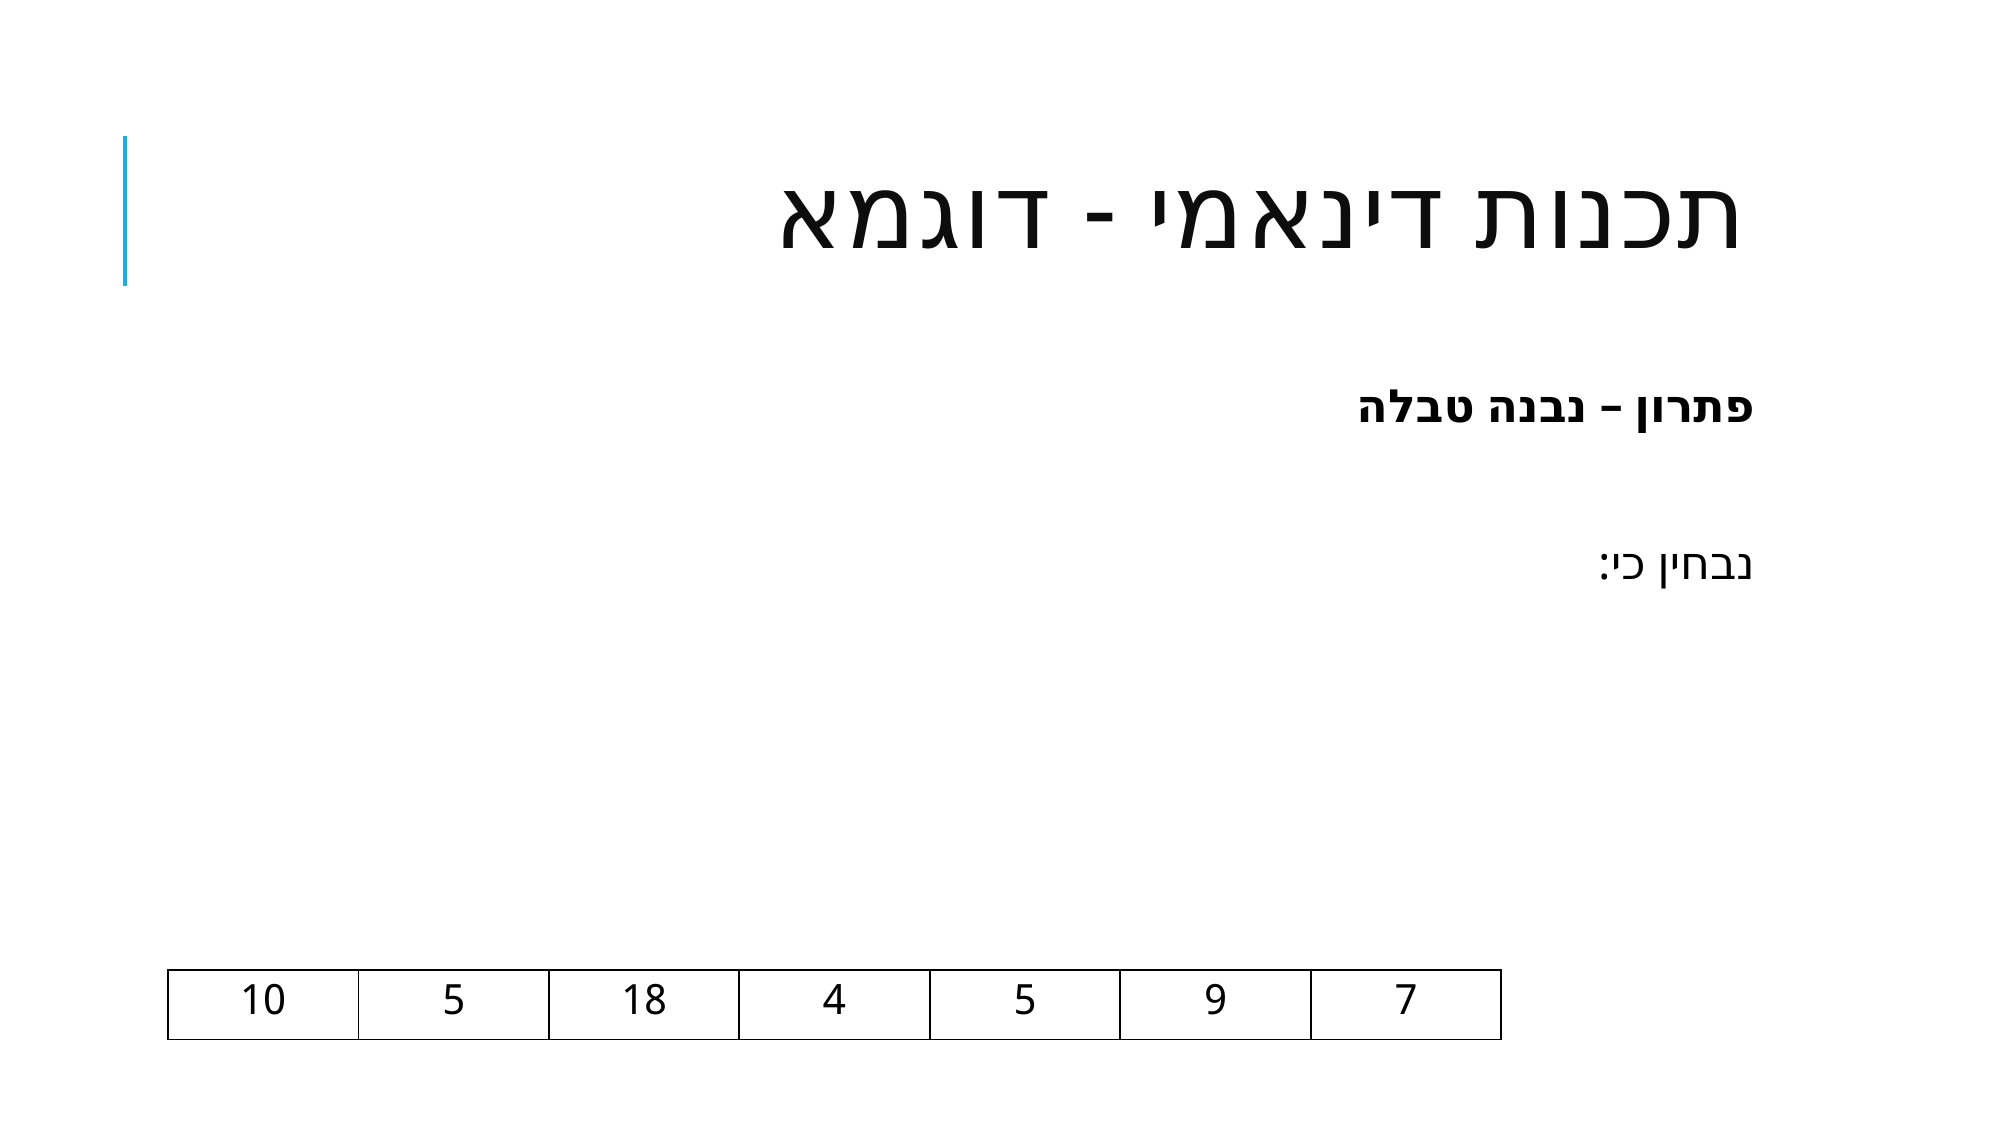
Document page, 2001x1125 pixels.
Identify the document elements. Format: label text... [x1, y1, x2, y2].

table_header 9 [1121, 971, 1310, 1039]
table_header 4 [740, 971, 929, 1039]
table_header 18 [550, 971, 738, 1039]
table_header 5 [931, 971, 1119, 1039]
table_header 10 [169, 971, 358, 1039]
title תכנות דינאמי - דוגמא [168, 96, 1763, 342]
table_header 5 [359, 971, 548, 1039]
table_header 7 [1312, 971, 1500, 1039]
